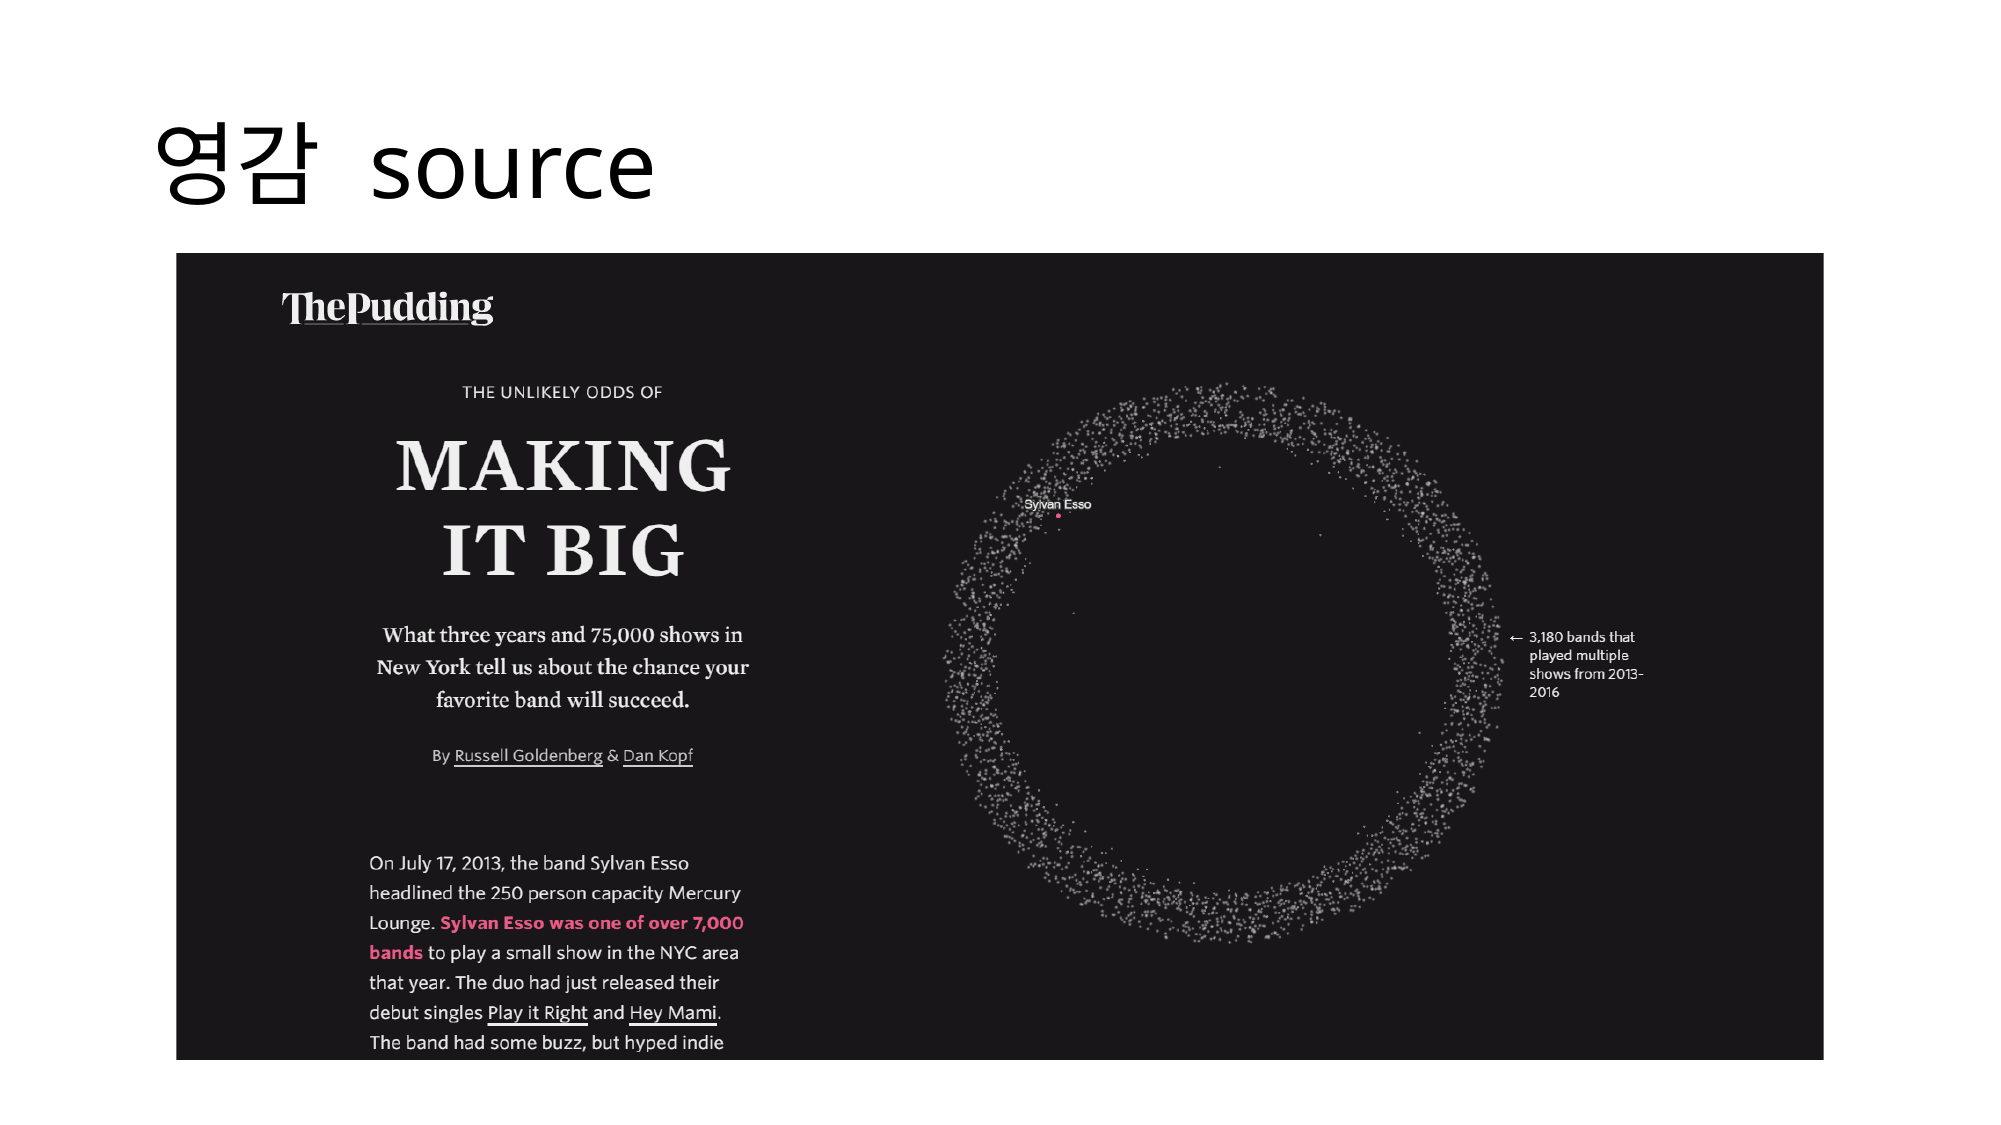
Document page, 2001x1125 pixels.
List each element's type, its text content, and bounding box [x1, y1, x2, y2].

picture [176, 253, 1824, 1060]
title 영감 source [137, 59, 1863, 278]
